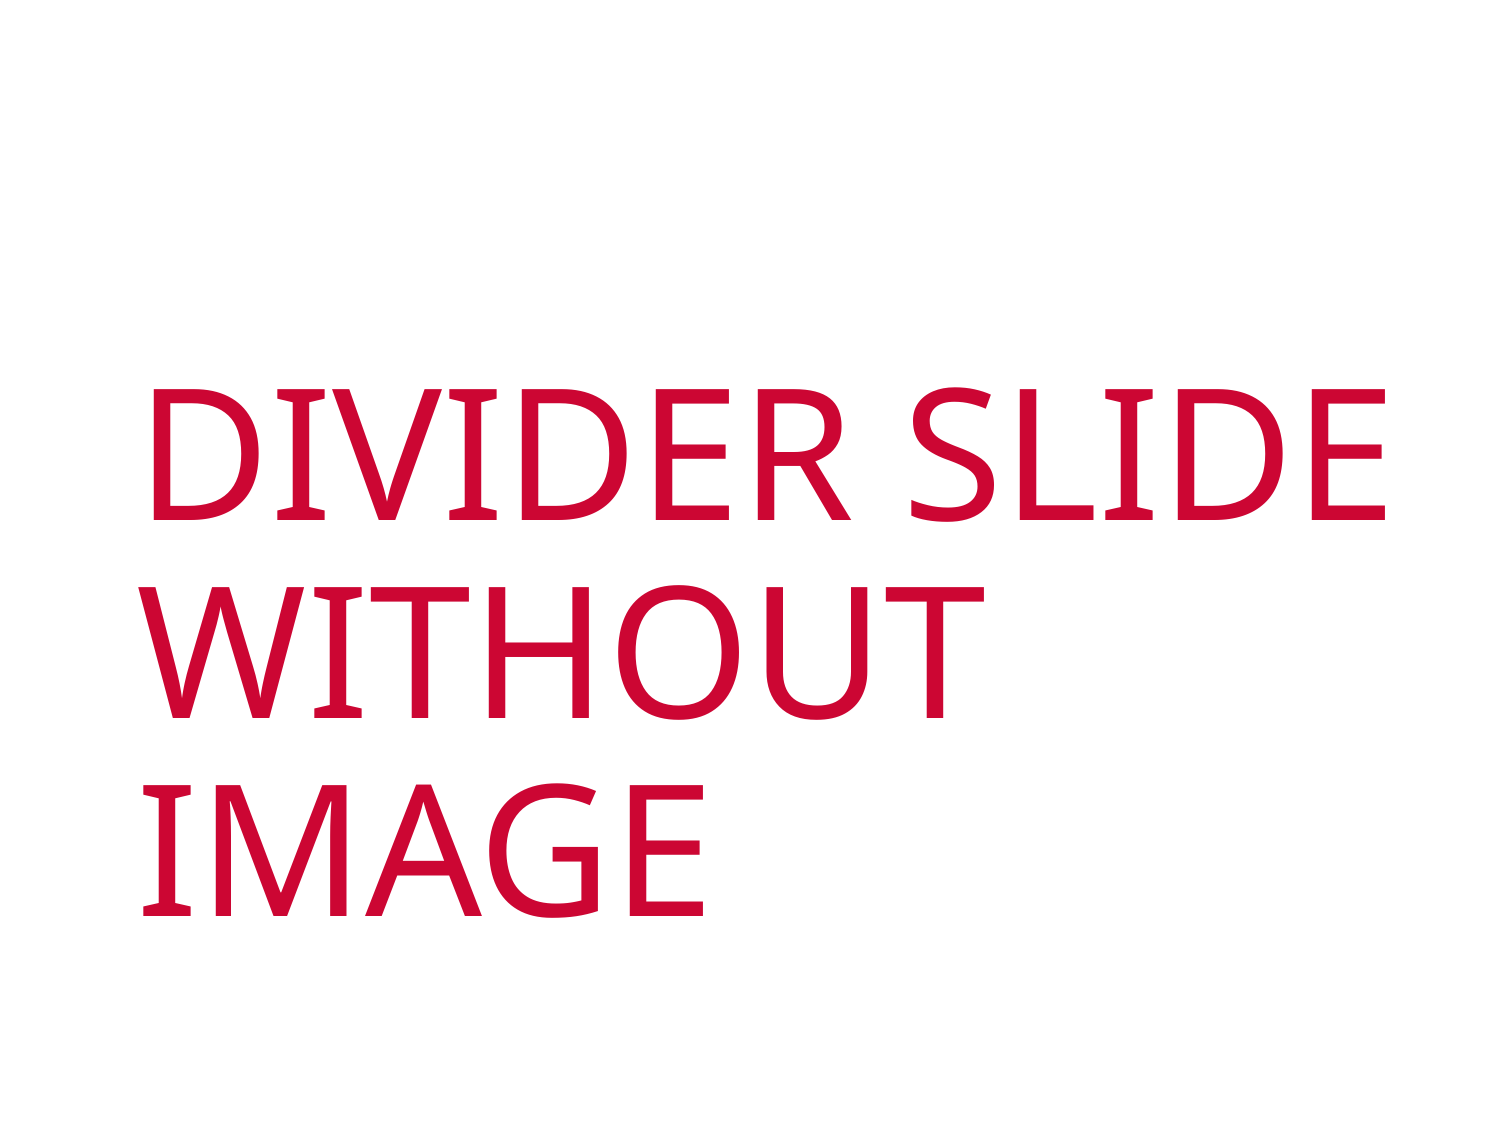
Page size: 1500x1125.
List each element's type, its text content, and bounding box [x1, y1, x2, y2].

title DIVIDER SLIDE WITHOUT IMAGE [121, 354, 1416, 818]
